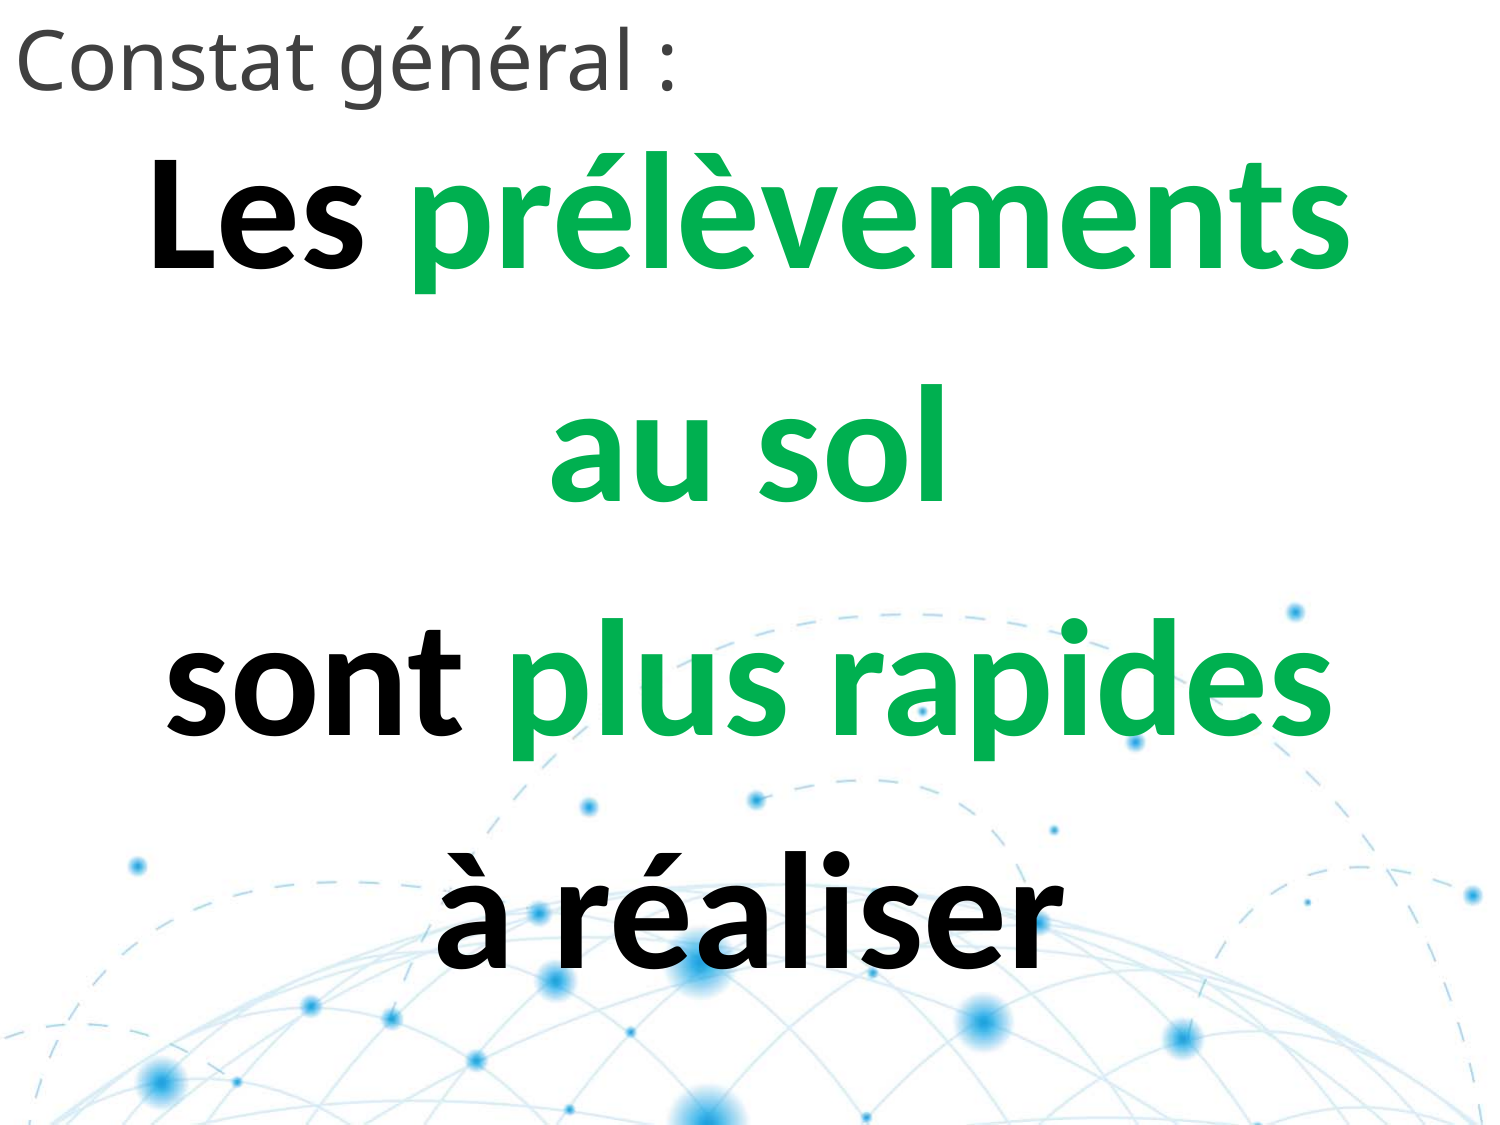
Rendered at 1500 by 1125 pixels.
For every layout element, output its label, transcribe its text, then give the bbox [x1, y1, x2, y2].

picture [0, 177, 1500, 1125]
text_box Constat général : [0, 0, 1500, 94]
list Les prélèvements au sol sont plus rapides à réaliser [0, 94, 1500, 177]
